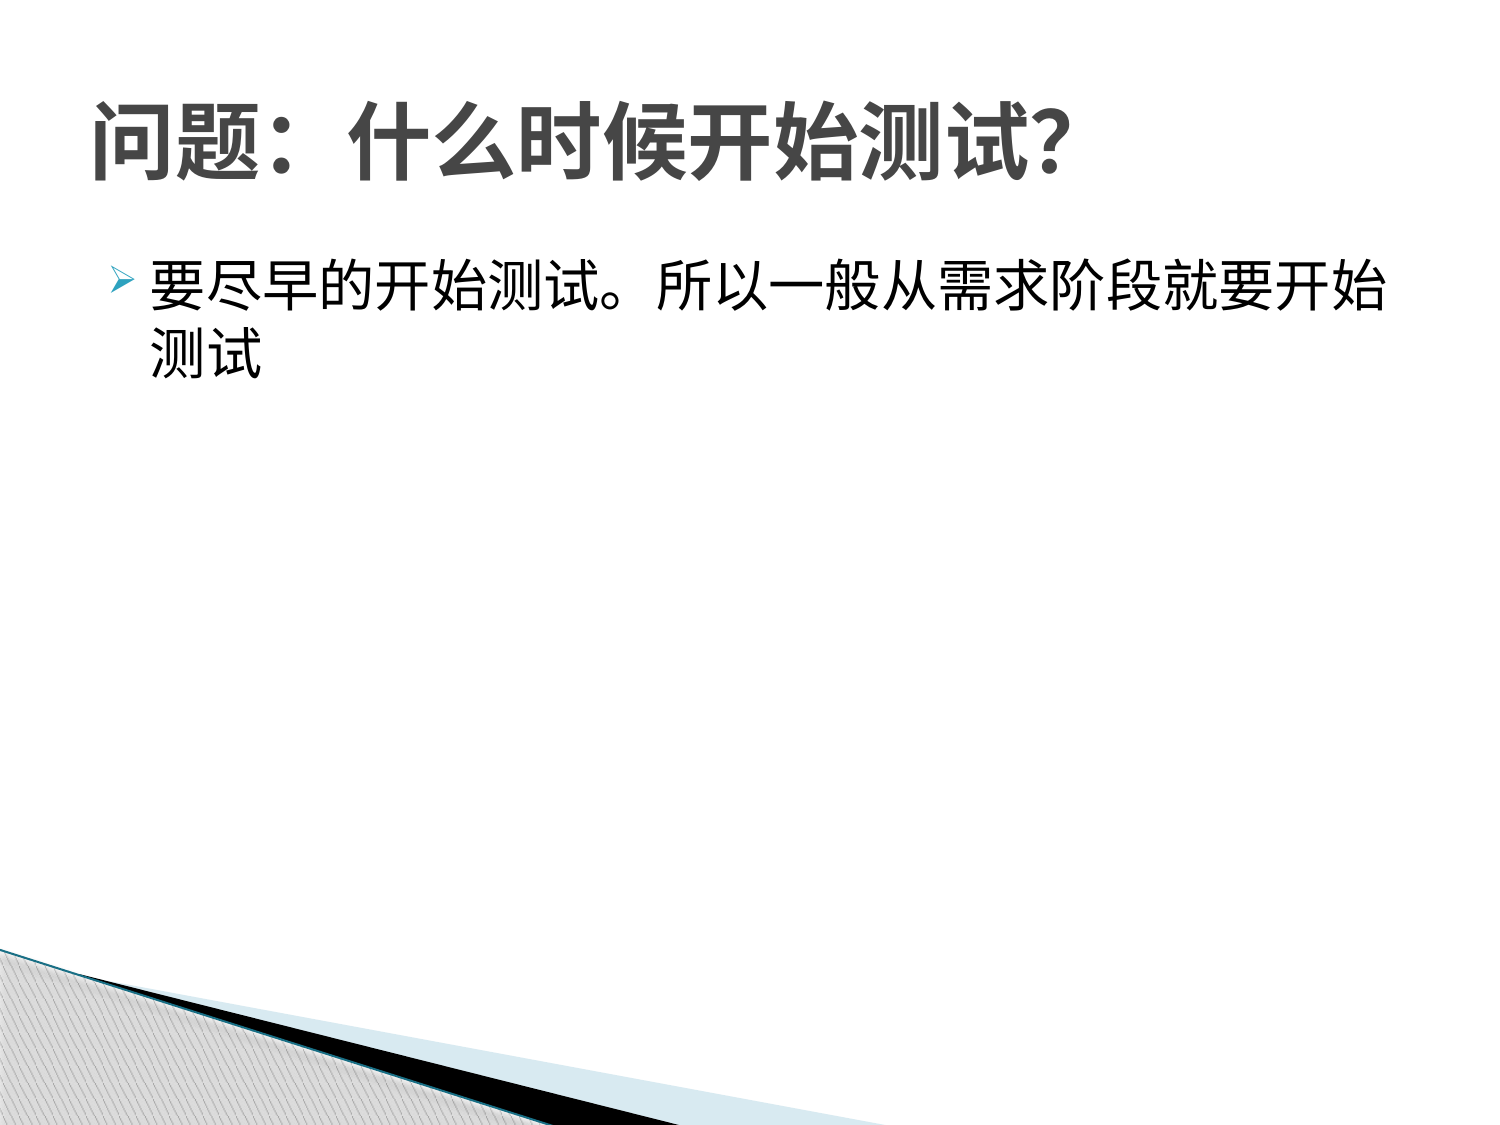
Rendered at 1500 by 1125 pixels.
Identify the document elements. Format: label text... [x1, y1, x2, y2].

title 问题：什么时候开始测试？ [75, 45, 1425, 233]
list 要尽早的开始测试。所以一般从需求阶段就要开始测试 [75, 243, 1425, 986]
